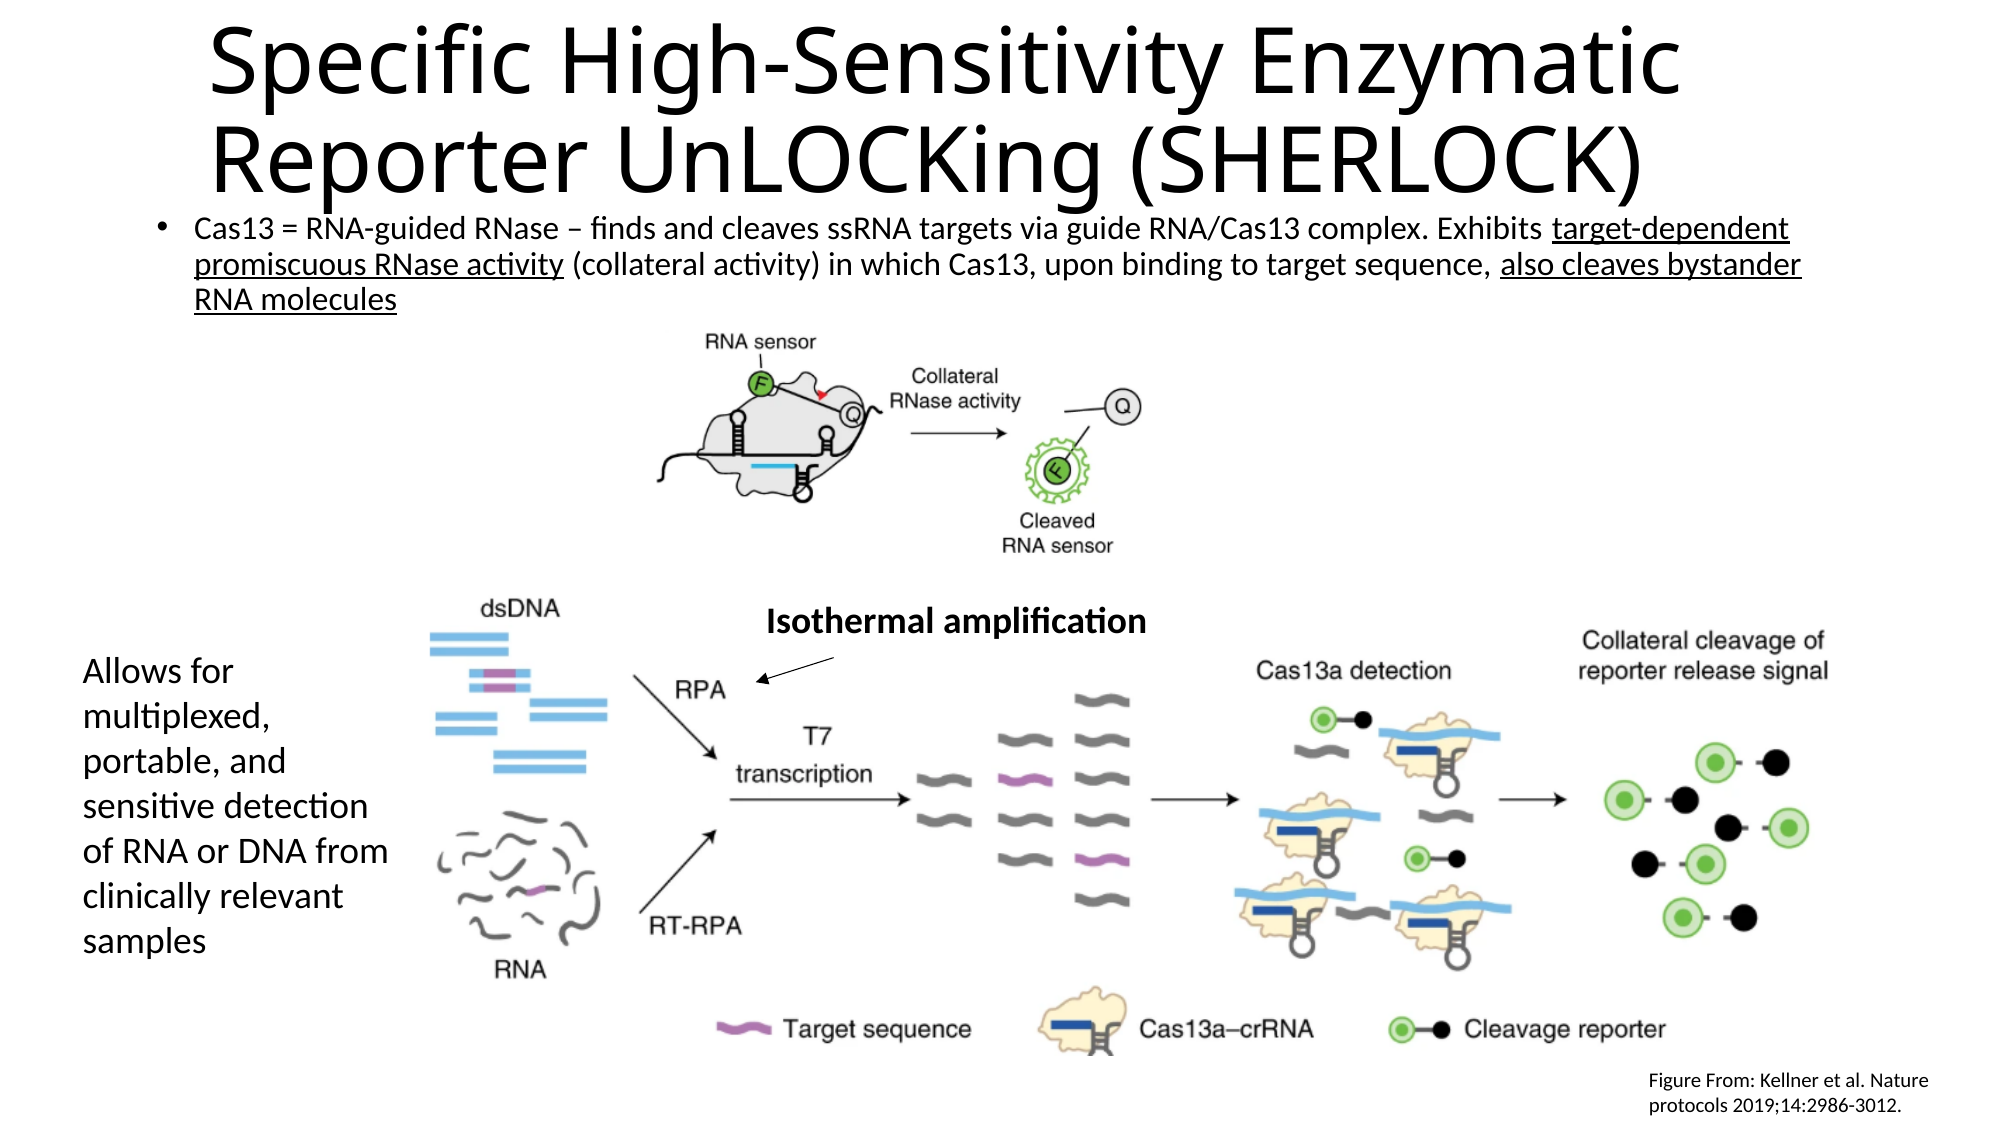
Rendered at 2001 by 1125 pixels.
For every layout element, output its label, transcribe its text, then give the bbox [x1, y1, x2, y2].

list Cas13 = RNA-guided RNase – finds and cleaves ssRNA targets via guide RNA/Cas13 complex. Exhibits target-dependent promiscuous RNase activity (collateral activity) in which Cas13, upon binding to target sequence, also cleaves bystander RNA molecules [141, 203, 1867, 575]
picture [624, 330, 1184, 575]
title Specific High-Sensitivity Enzymatic Reporter UnLOCKing (SHERLOCK) [193, 4, 1919, 222]
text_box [67, 575, 1971, 1056]
text_box Figure From: Kellner et al. Nature protocols 2019;14:2986-3012. [1634, 1059, 1971, 1124]
